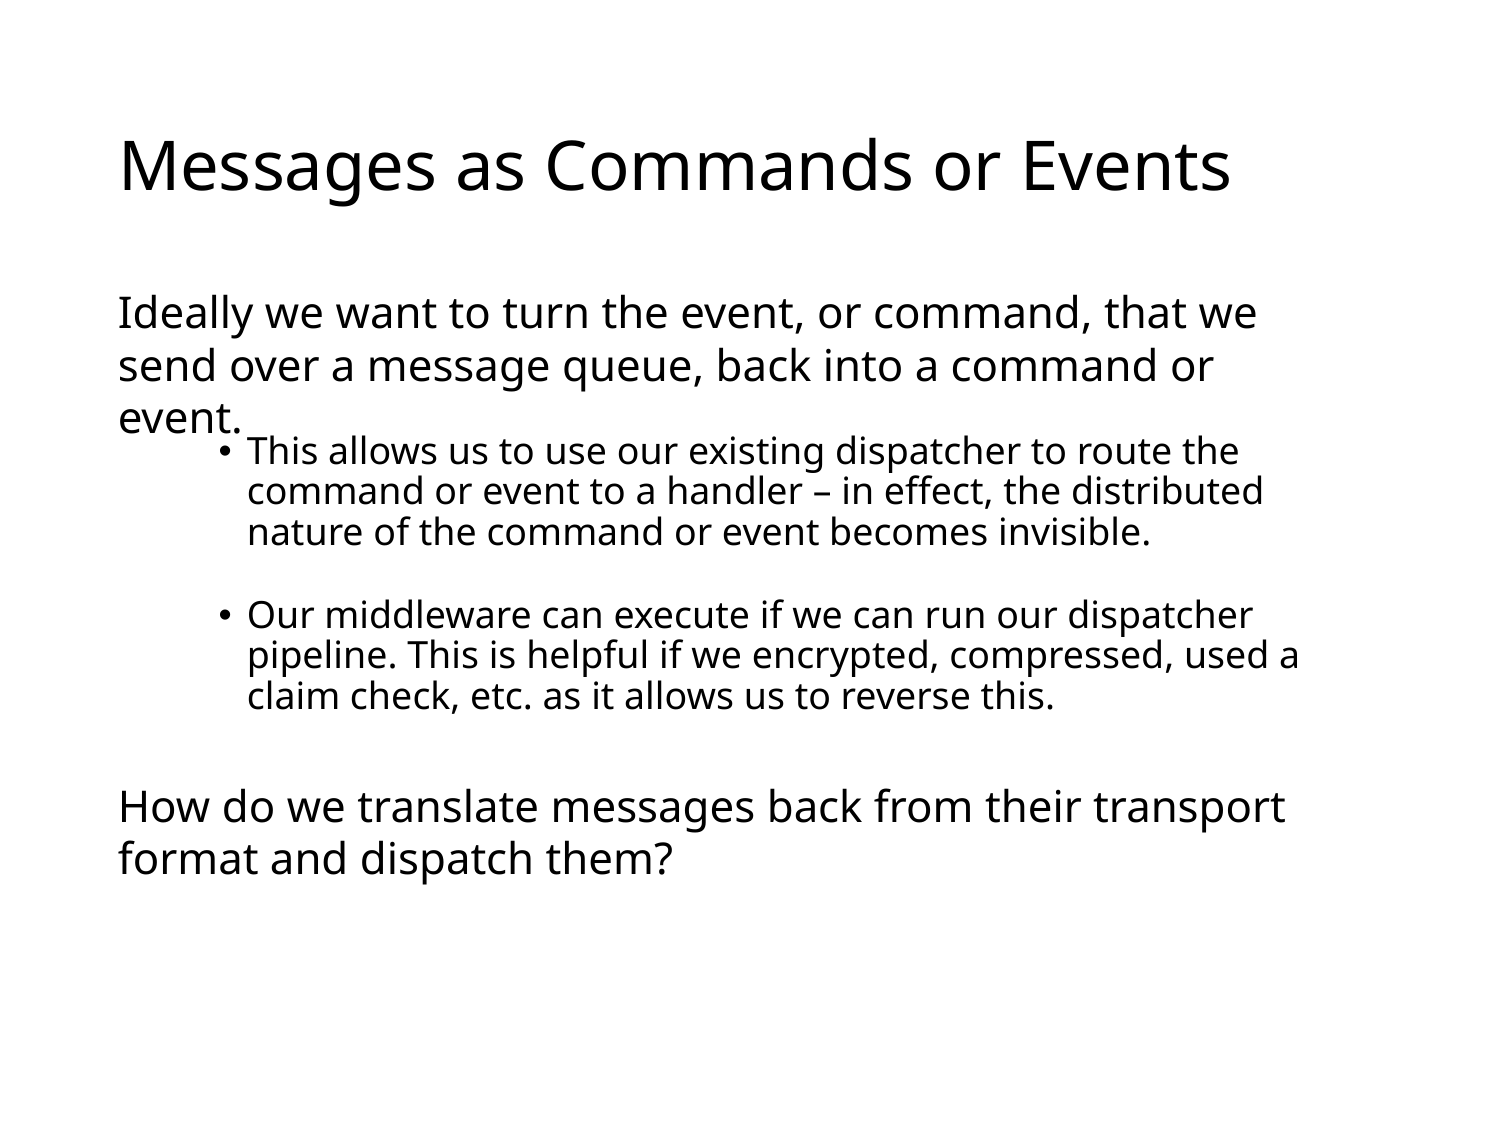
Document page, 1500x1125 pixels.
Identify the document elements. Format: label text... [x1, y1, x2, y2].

text_box This allows us to use our existing dispatcher to route the command or event to a handler – in effect, the distributed nature of the command or event becomes invisible. [203, 424, 1362, 563]
text_box Ideally we want to turn the event, or command, that we send over a message queue, back into a command or event. [103, 277, 1362, 450]
text_box How do we translate messages back from their transport format and dispatch them? [103, 770, 1362, 891]
text_box Our middleware can execute if we can run our dispatcher pipeline. This is helpful if we encrypted, compressed, used a claim check, etc. as it allows us to reverse this. [203, 588, 1362, 727]
title Messages as Commands or Events [103, 59, 1397, 278]
